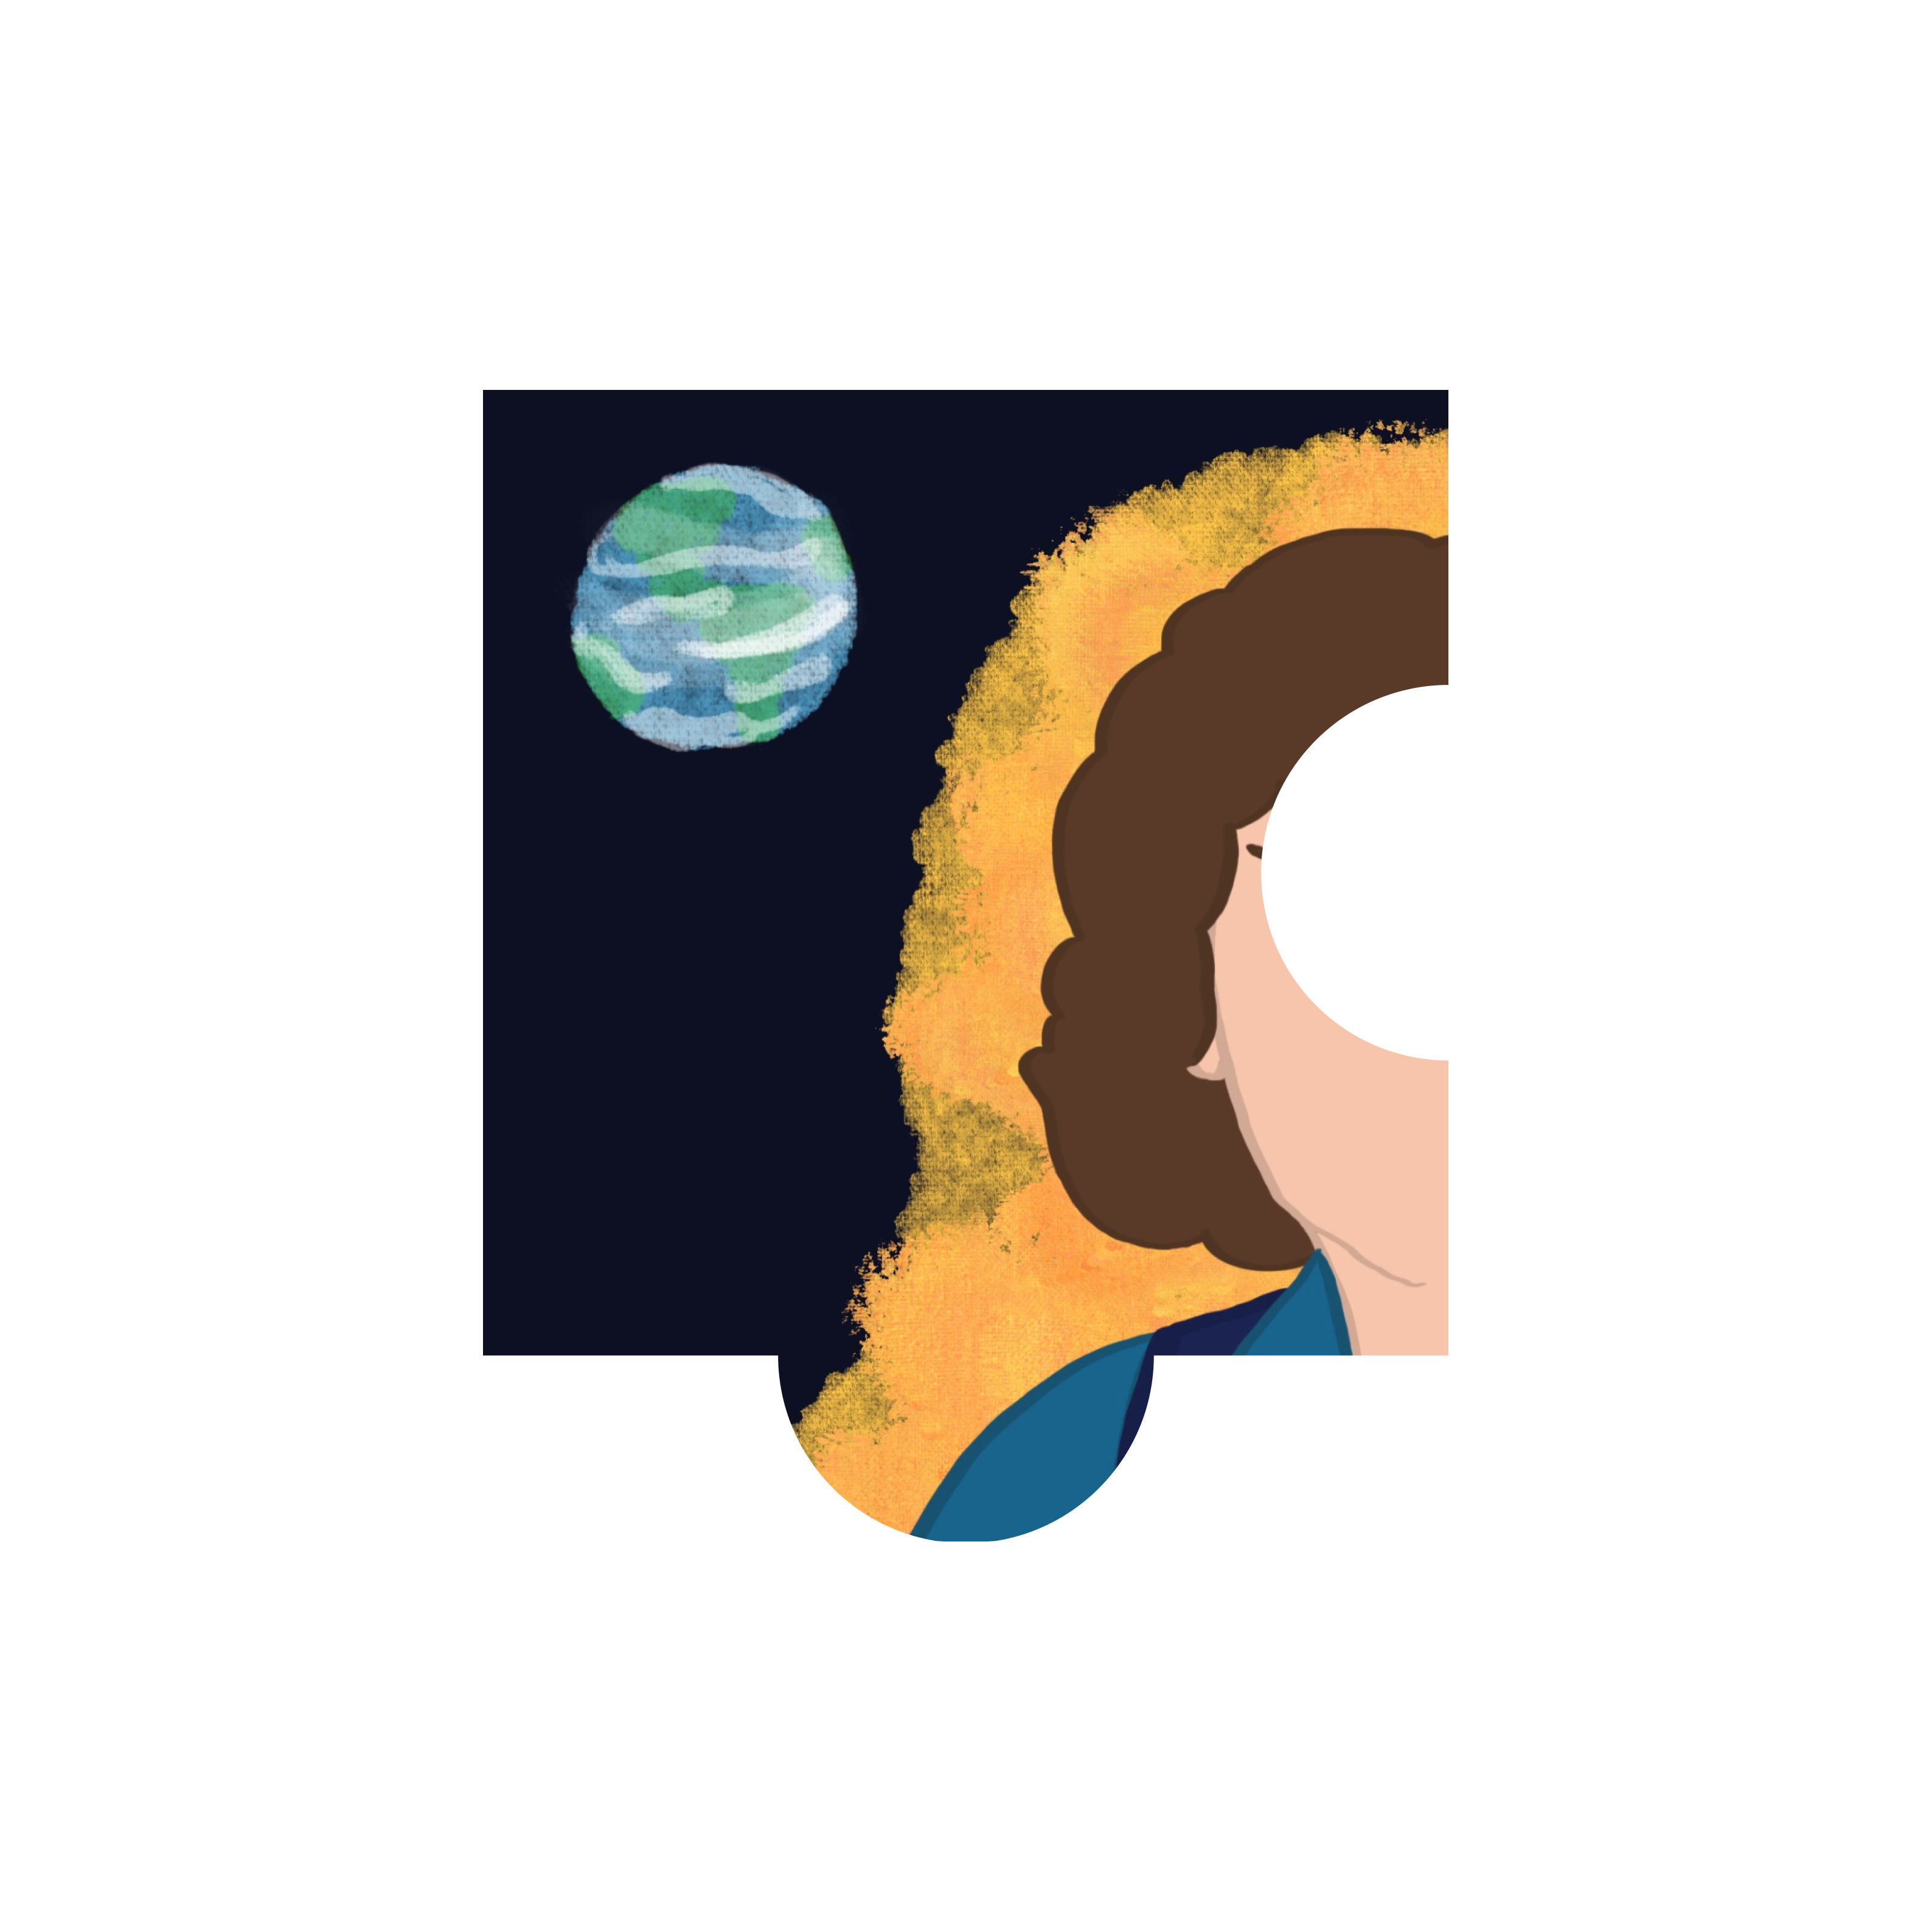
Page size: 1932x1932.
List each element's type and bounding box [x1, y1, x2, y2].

picture [483, 390, 1448, 1541]
